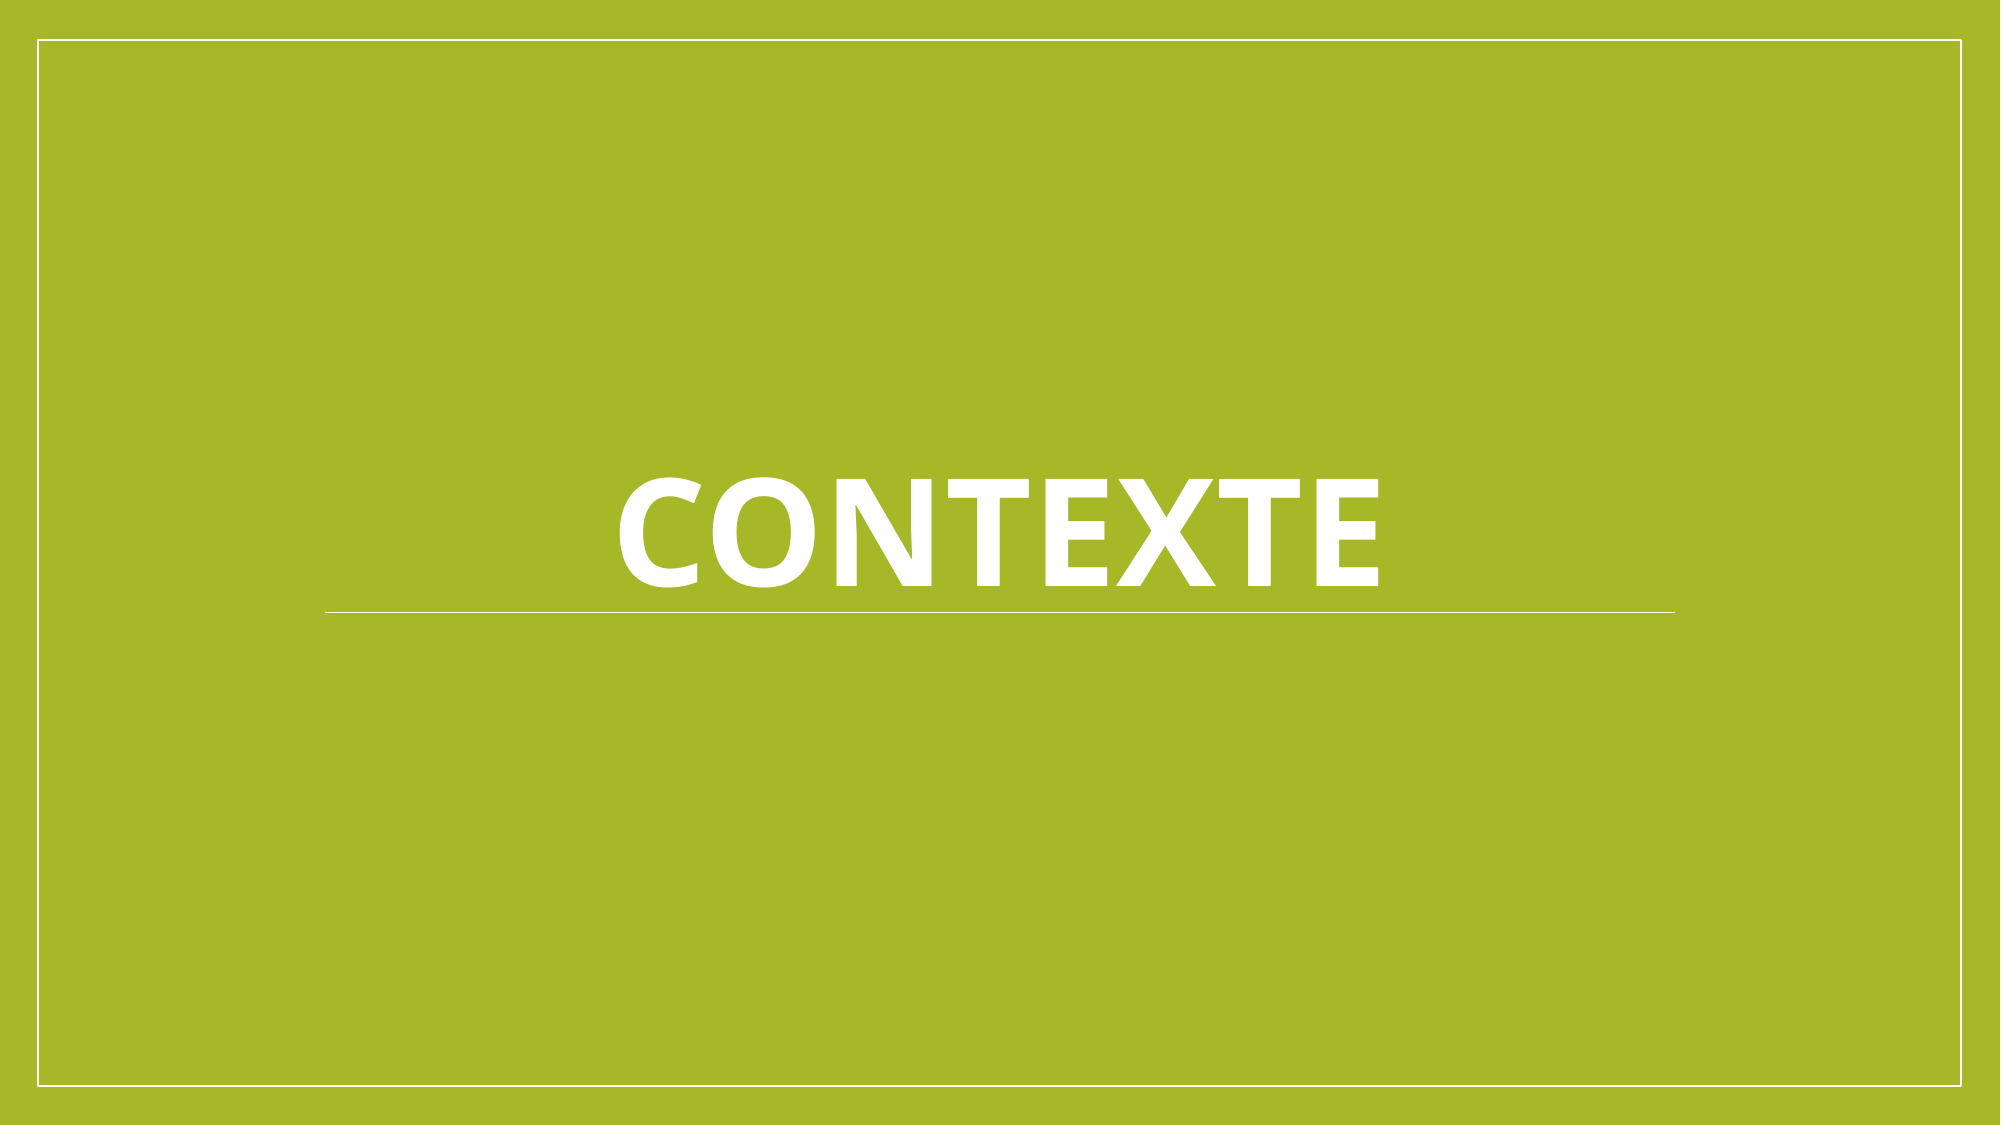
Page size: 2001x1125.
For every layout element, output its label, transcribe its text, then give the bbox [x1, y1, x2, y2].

title CONTEXTE [182, 144, 1818, 625]
